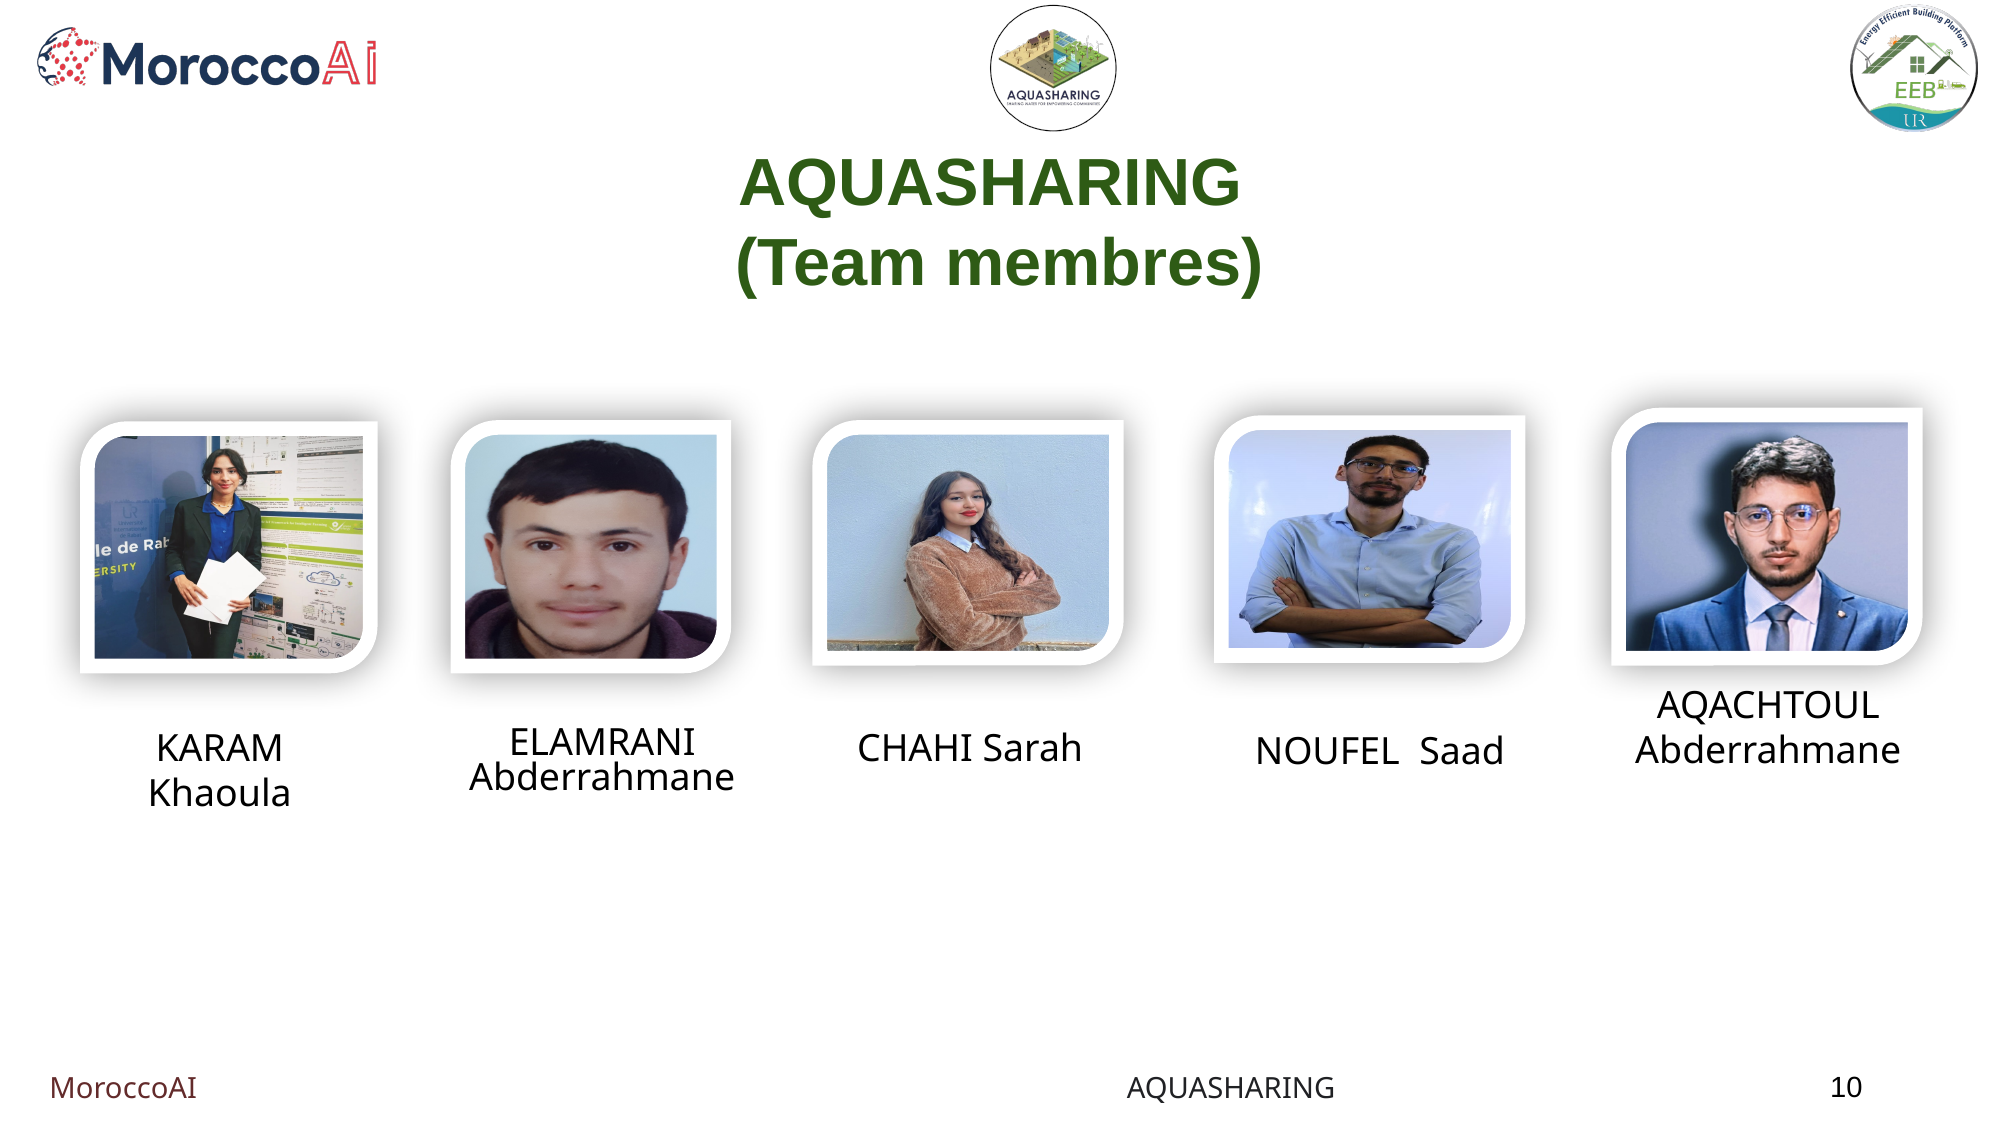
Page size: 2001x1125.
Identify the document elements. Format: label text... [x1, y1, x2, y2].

picture [989, 4, 1117, 132]
picture [1618, 415, 1916, 659]
text_box KARAM Khaoula [69, 716, 371, 822]
text_box NOUFEL Saad [1229, 719, 1531, 780]
picture [33, 21, 381, 104]
picture [1850, 4, 1978, 132]
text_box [34, 1061, 2000, 1113]
text_box CHAHI Sarah [819, 716, 1121, 777]
picture [1221, 422, 1519, 656]
text_box ELAMRANI Abderrahmane [436, 724, 769, 806]
text_box AQUASHARING (Team membres) [488, 131, 1512, 307]
picture [819, 427, 1117, 659]
picture [87, 428, 371, 666]
text_box AQACHTOUL Abderrahmane [1588, 674, 1949, 779]
picture [457, 427, 724, 666]
